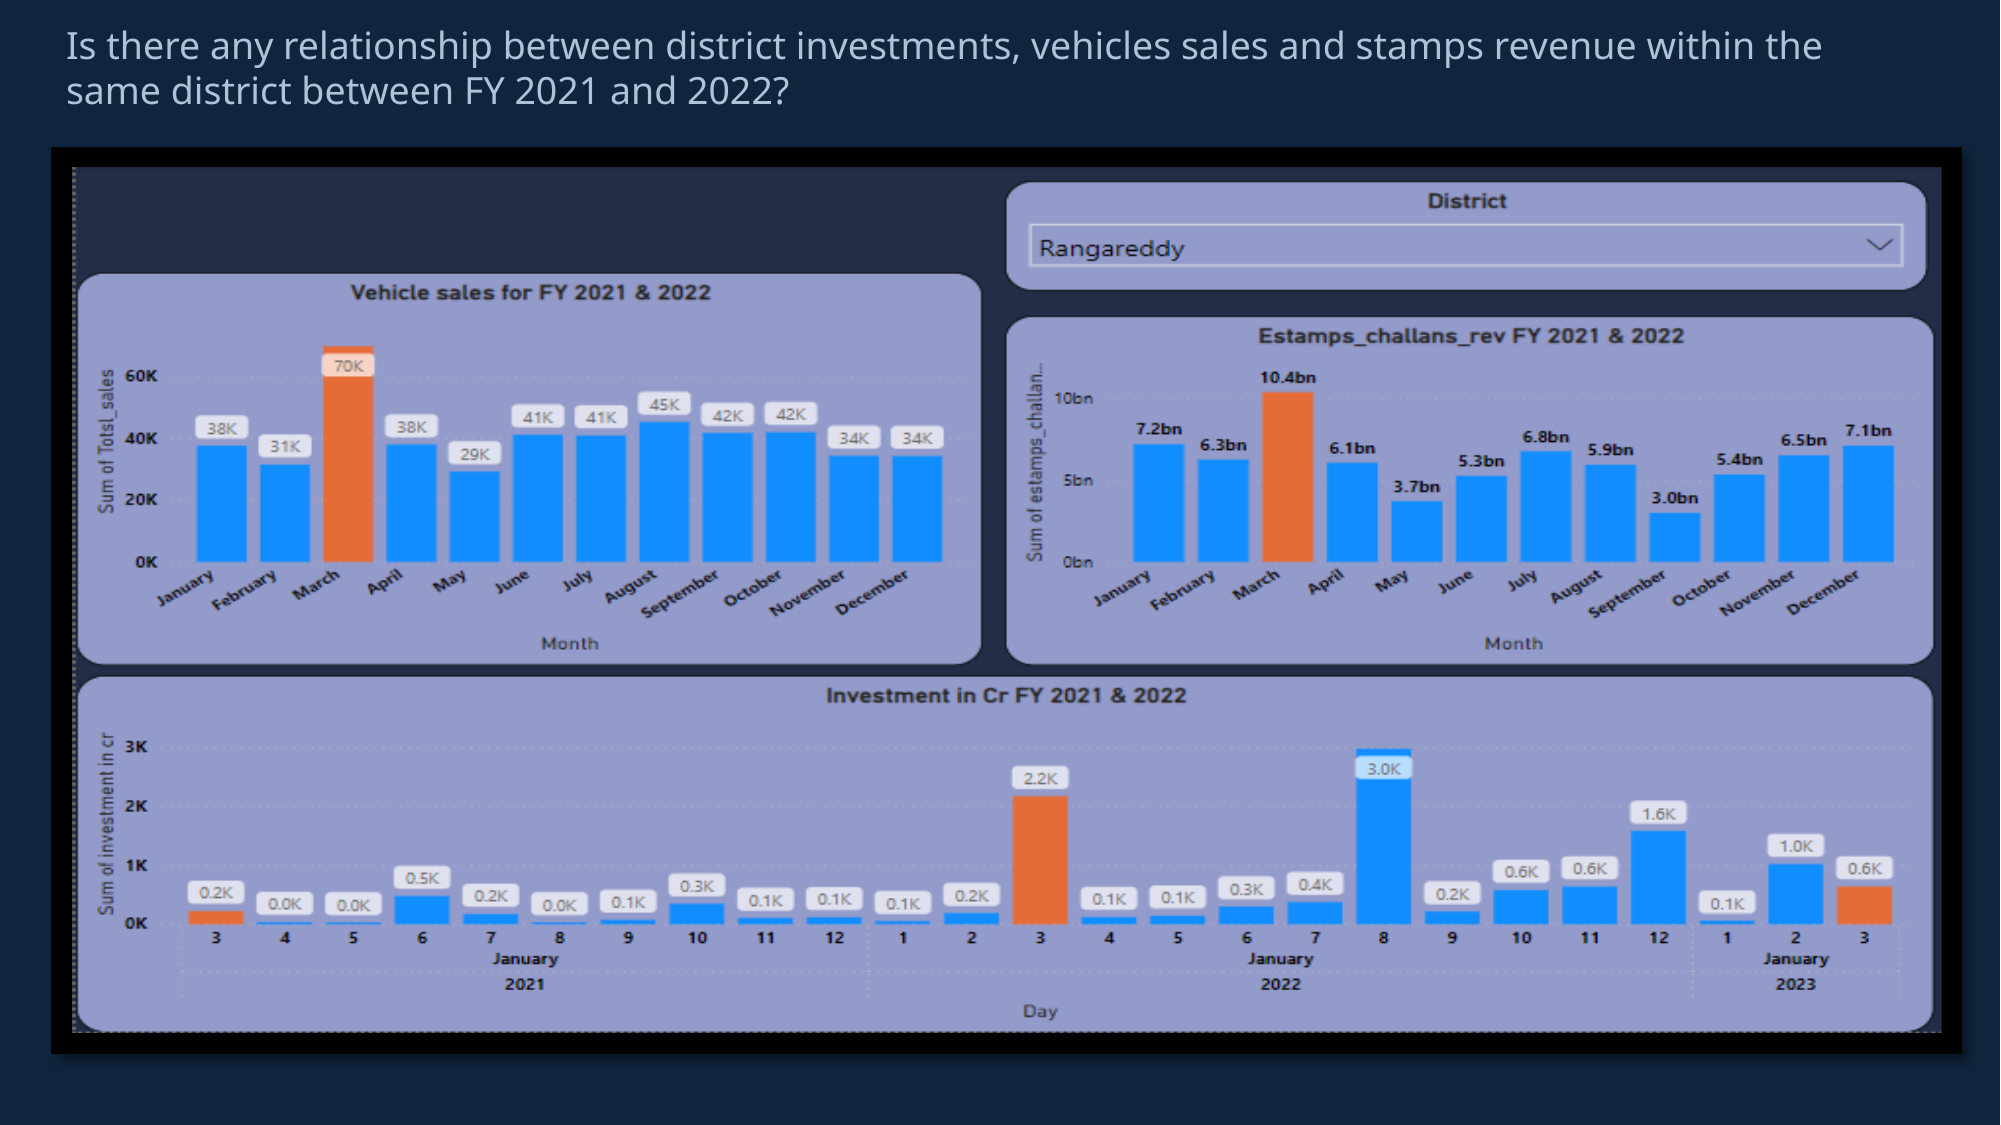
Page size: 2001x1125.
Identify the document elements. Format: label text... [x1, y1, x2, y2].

text_box Is there any relationship between district investments, vehicles sales and stamps revenue within the same district between FY 2021 and 2022? [51, 14, 1942, 120]
picture [71, 167, 1942, 1034]
